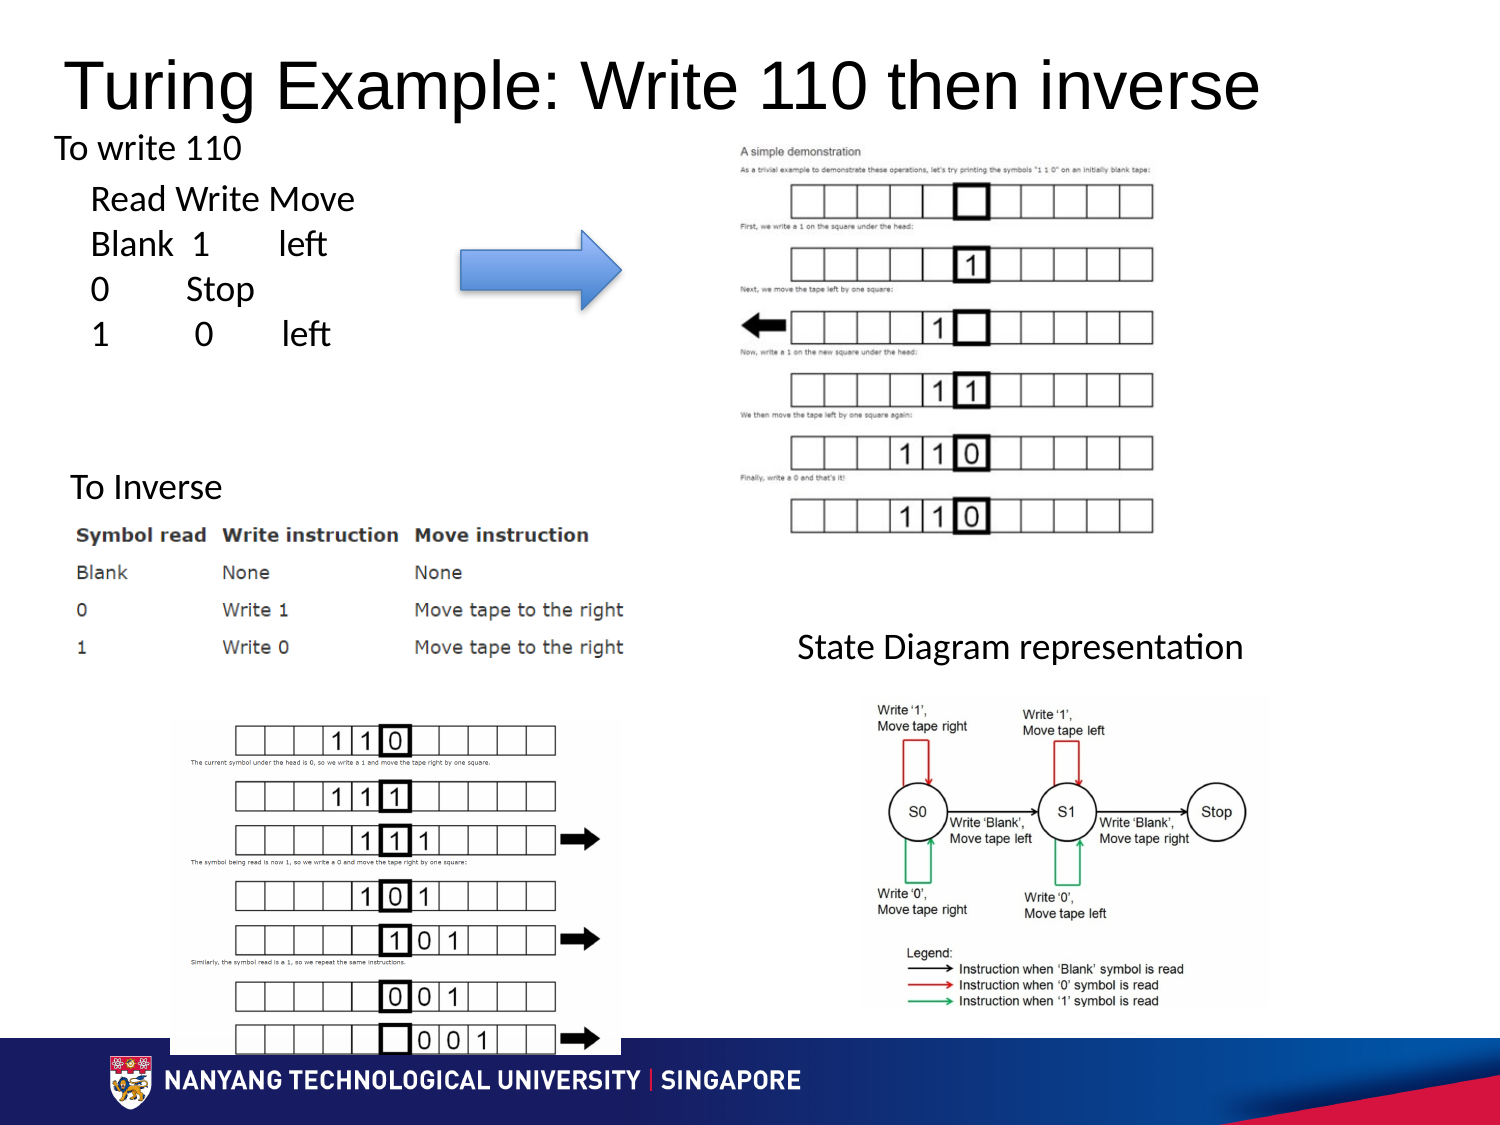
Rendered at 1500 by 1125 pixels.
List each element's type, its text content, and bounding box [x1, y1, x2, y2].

picture [724, 144, 1175, 540]
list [860, 695, 1269, 1007]
picture [0, 719, 1500, 1125]
picture [48, 520, 655, 659]
text_box Read Write Move Blank 1 left 0 Stop 1 0 left [75, 166, 526, 362]
text_box [460, 229, 622, 311]
text_box To Inverse [55, 454, 506, 515]
title Turing Example: Write 110 then inverse [49, 0, 1399, 176]
text_box State Diagram representation [782, 614, 1386, 675]
text_box To write 110 [38, 115, 489, 176]
